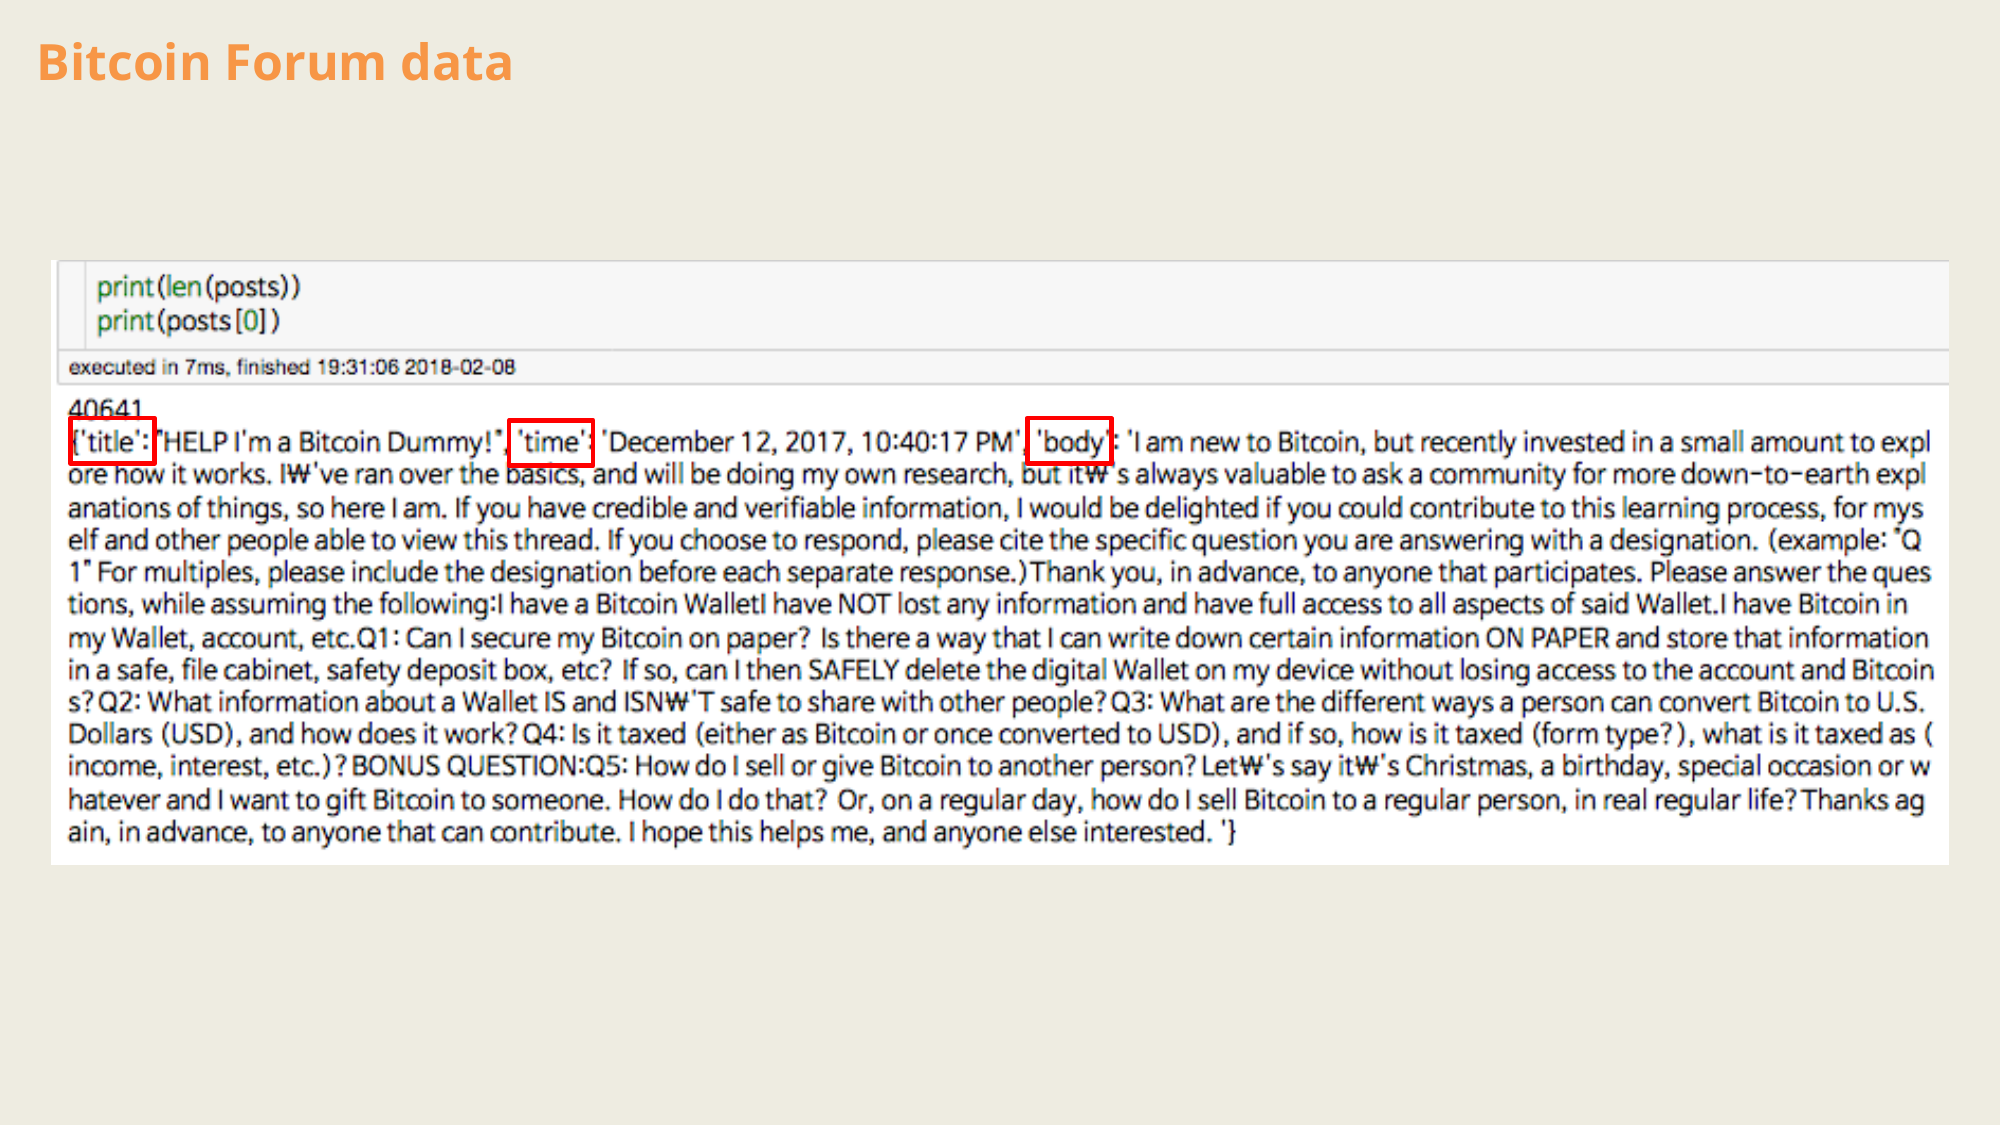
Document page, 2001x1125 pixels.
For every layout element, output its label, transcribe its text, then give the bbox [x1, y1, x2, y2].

picture [51, 260, 1949, 865]
text_box Bitcoin Forum data [22, 22, 530, 98]
